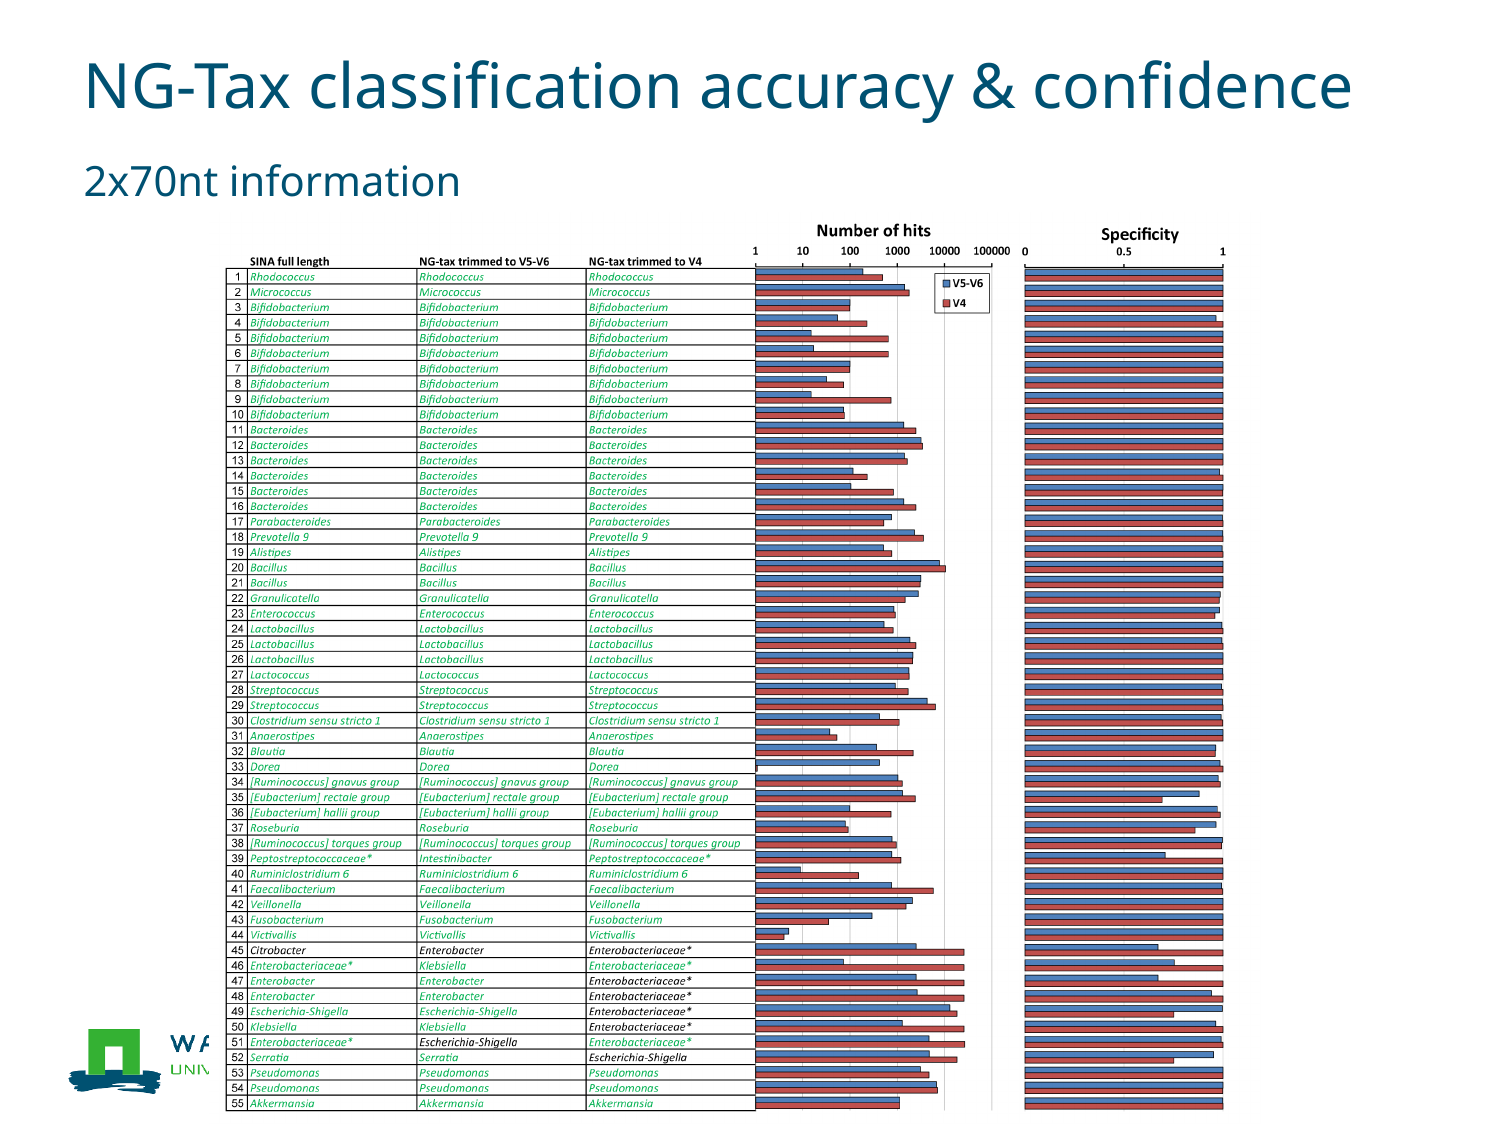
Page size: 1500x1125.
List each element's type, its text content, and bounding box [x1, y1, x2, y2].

title NG-Tax classification accuracy & confidence 2x70nt information [80, 37, 1466, 205]
picture [0, 0, 1500, 1125]
